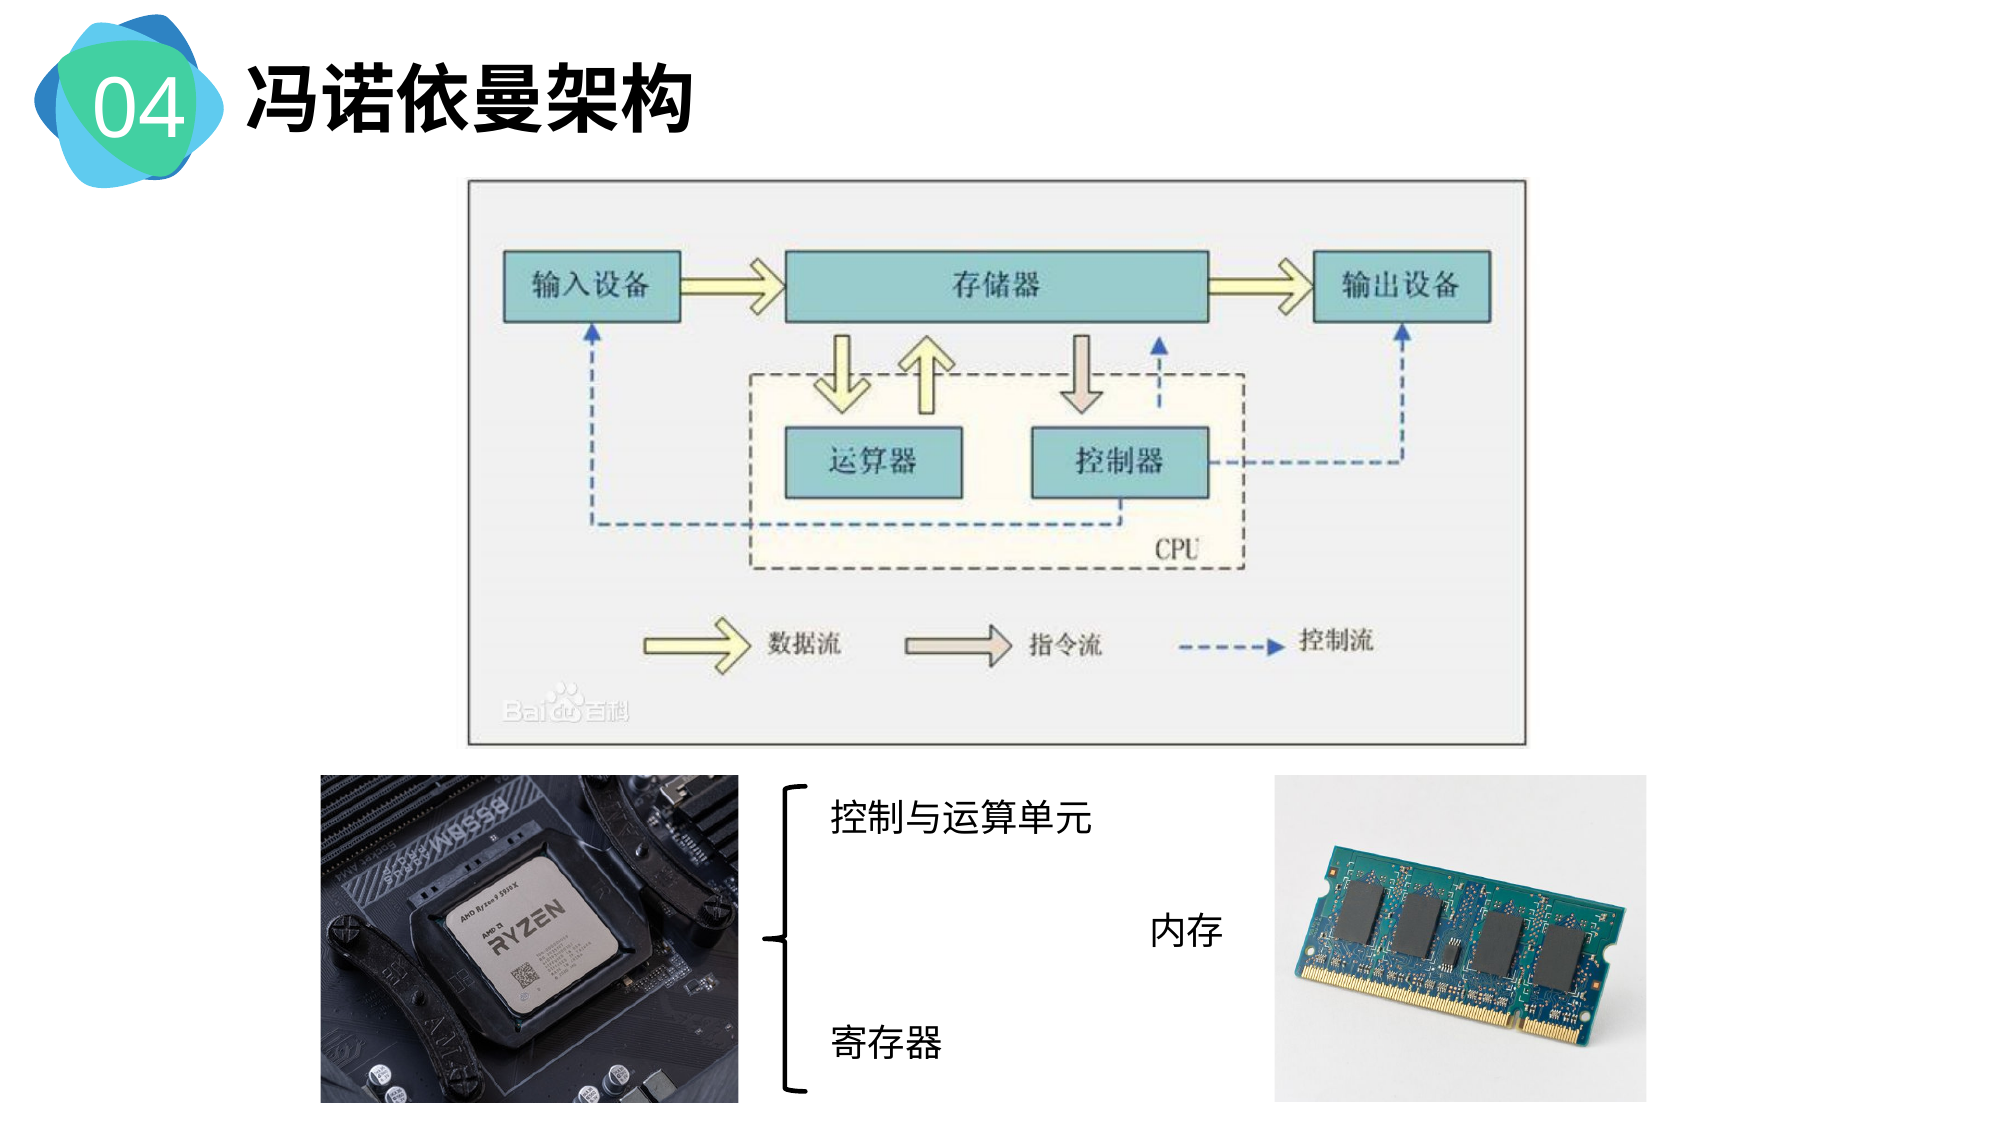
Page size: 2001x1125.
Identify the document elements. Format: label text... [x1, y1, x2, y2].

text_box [28, 0, 233, 209]
text_box 内存 [1134, 899, 1269, 960]
picture [1273, 775, 1647, 1103]
text_box [763, 785, 807, 1093]
picture [455, 176, 1545, 749]
picture [320, 775, 740, 1103]
text_box 控制与运算单元 寄存器 [815, 786, 1165, 1072]
text_box 冯诺依曼架构 [238, 43, 1068, 149]
